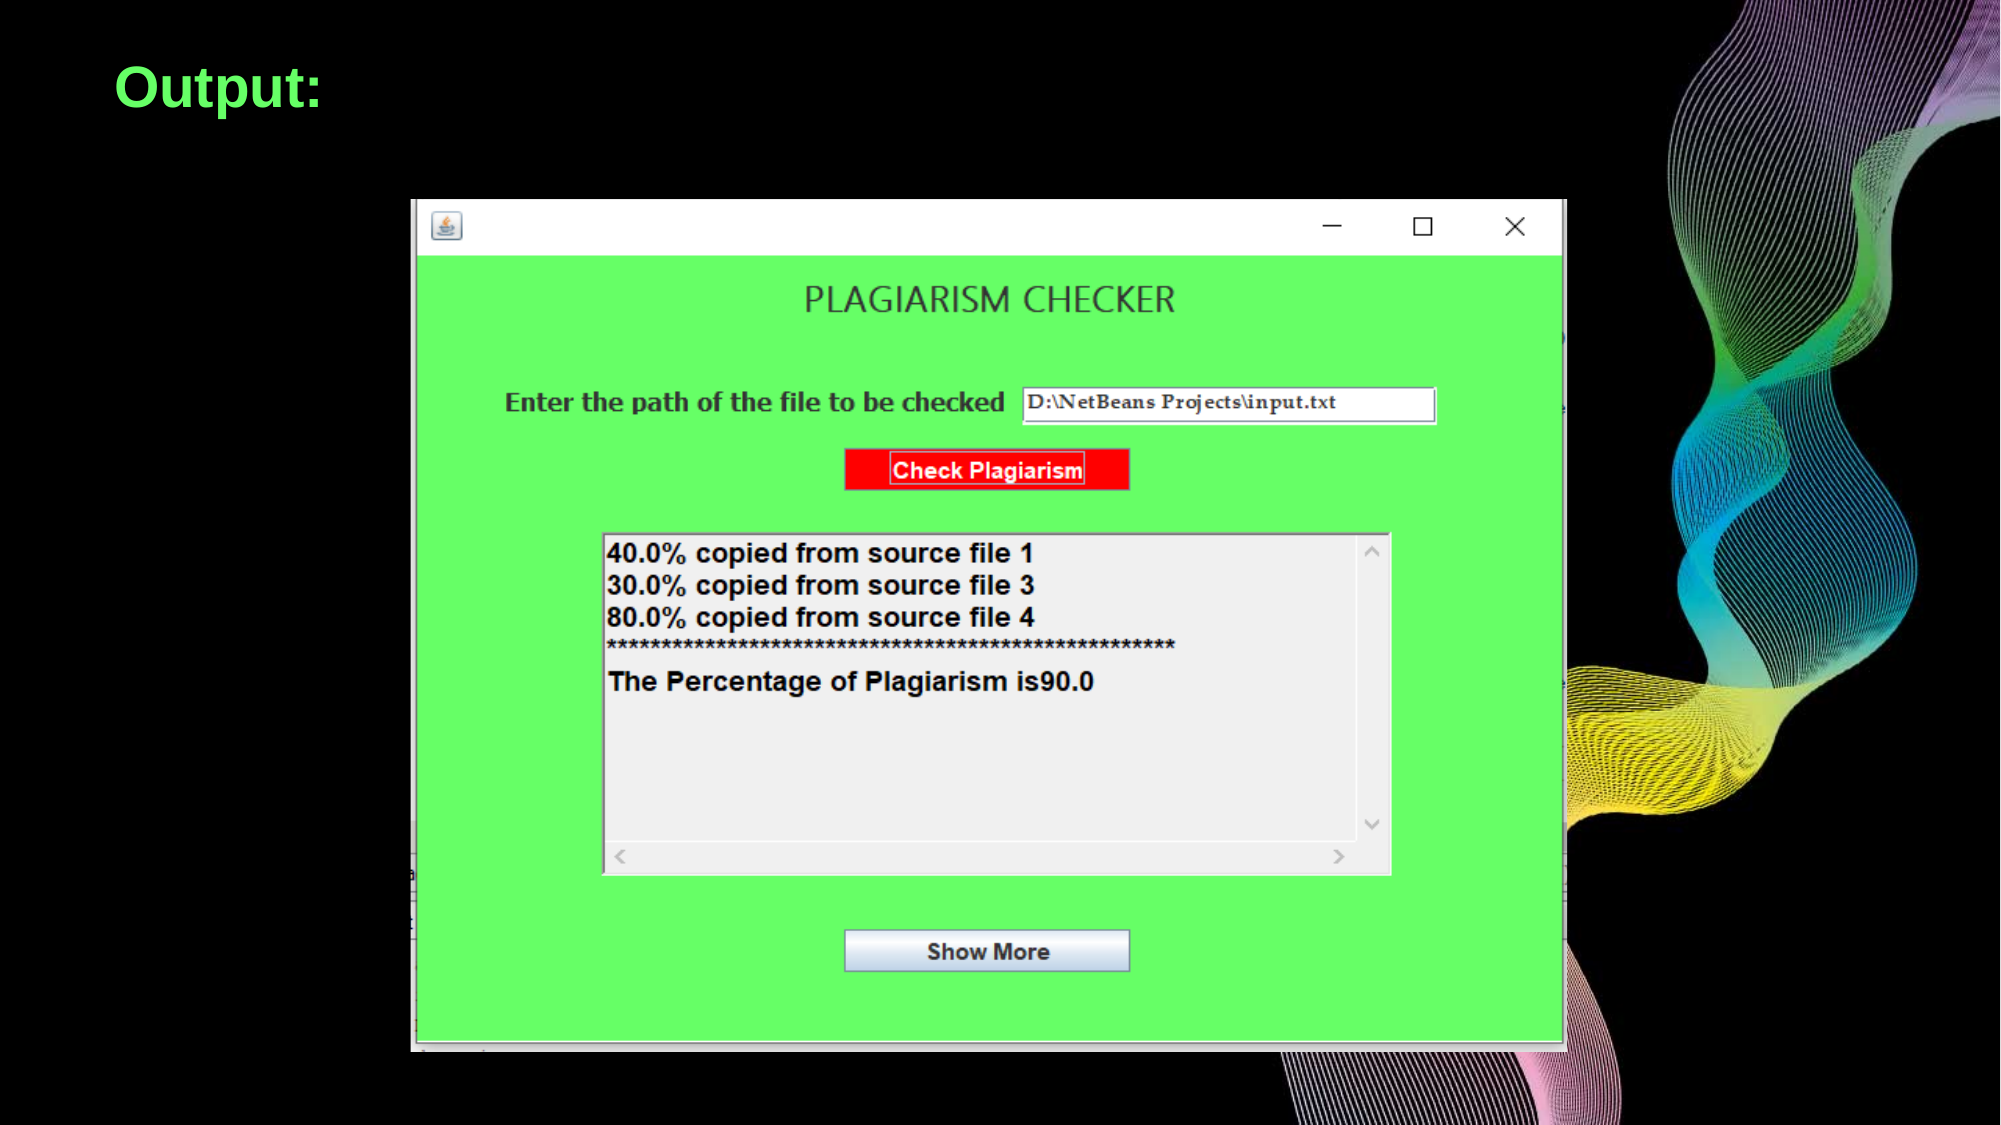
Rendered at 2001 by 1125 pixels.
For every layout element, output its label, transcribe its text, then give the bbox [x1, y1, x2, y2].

picture [0, 0, 2001, 1125]
text_box Output: [99, 41, 1538, 127]
